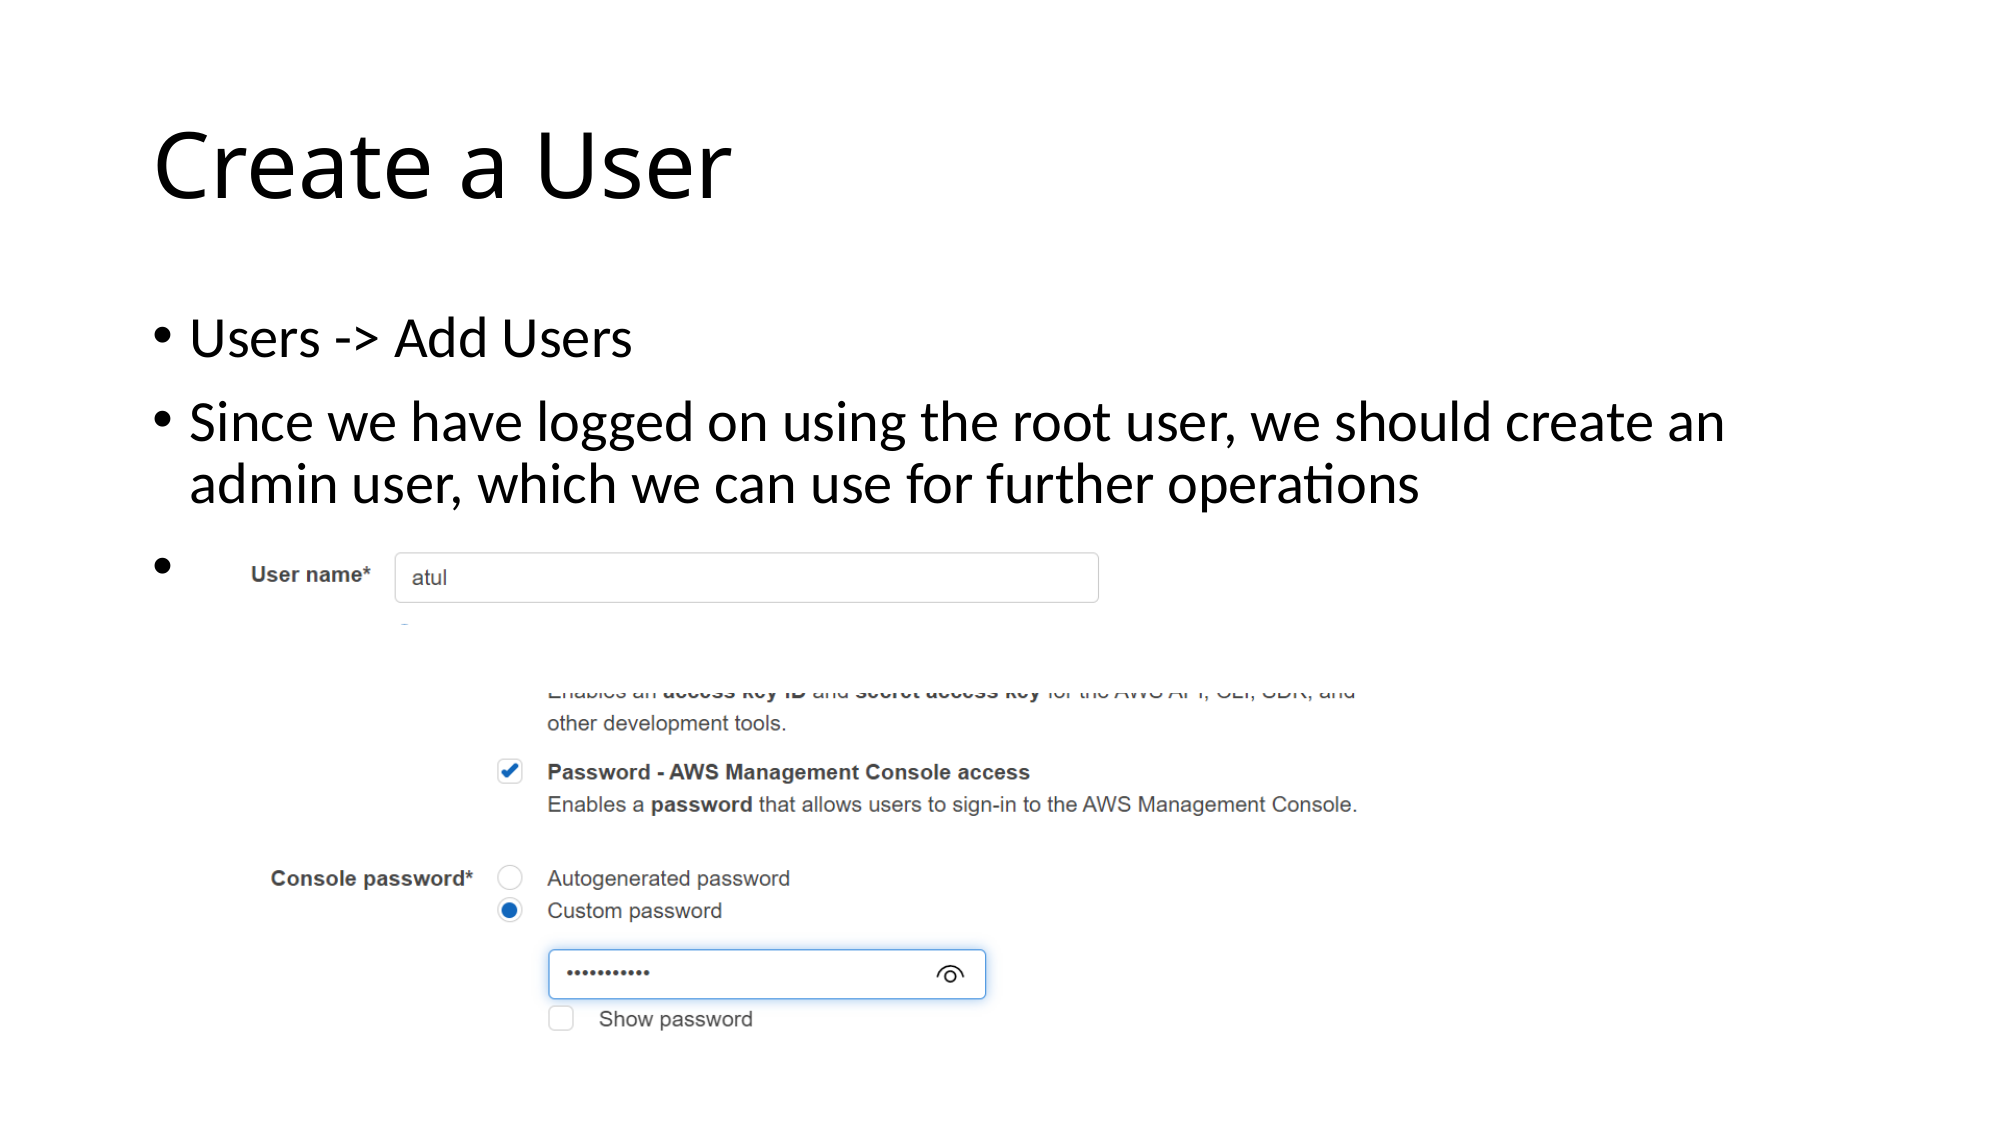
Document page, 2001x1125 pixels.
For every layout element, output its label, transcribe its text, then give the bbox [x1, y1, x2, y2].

picture [234, 524, 1122, 625]
list Users -> Add Users Since we have logged on using the root user, we should create an admin user, which we can use for further operations [137, 299, 1863, 1014]
title Create a User [137, 59, 1863, 278]
picture [215, 693, 1549, 1066]
